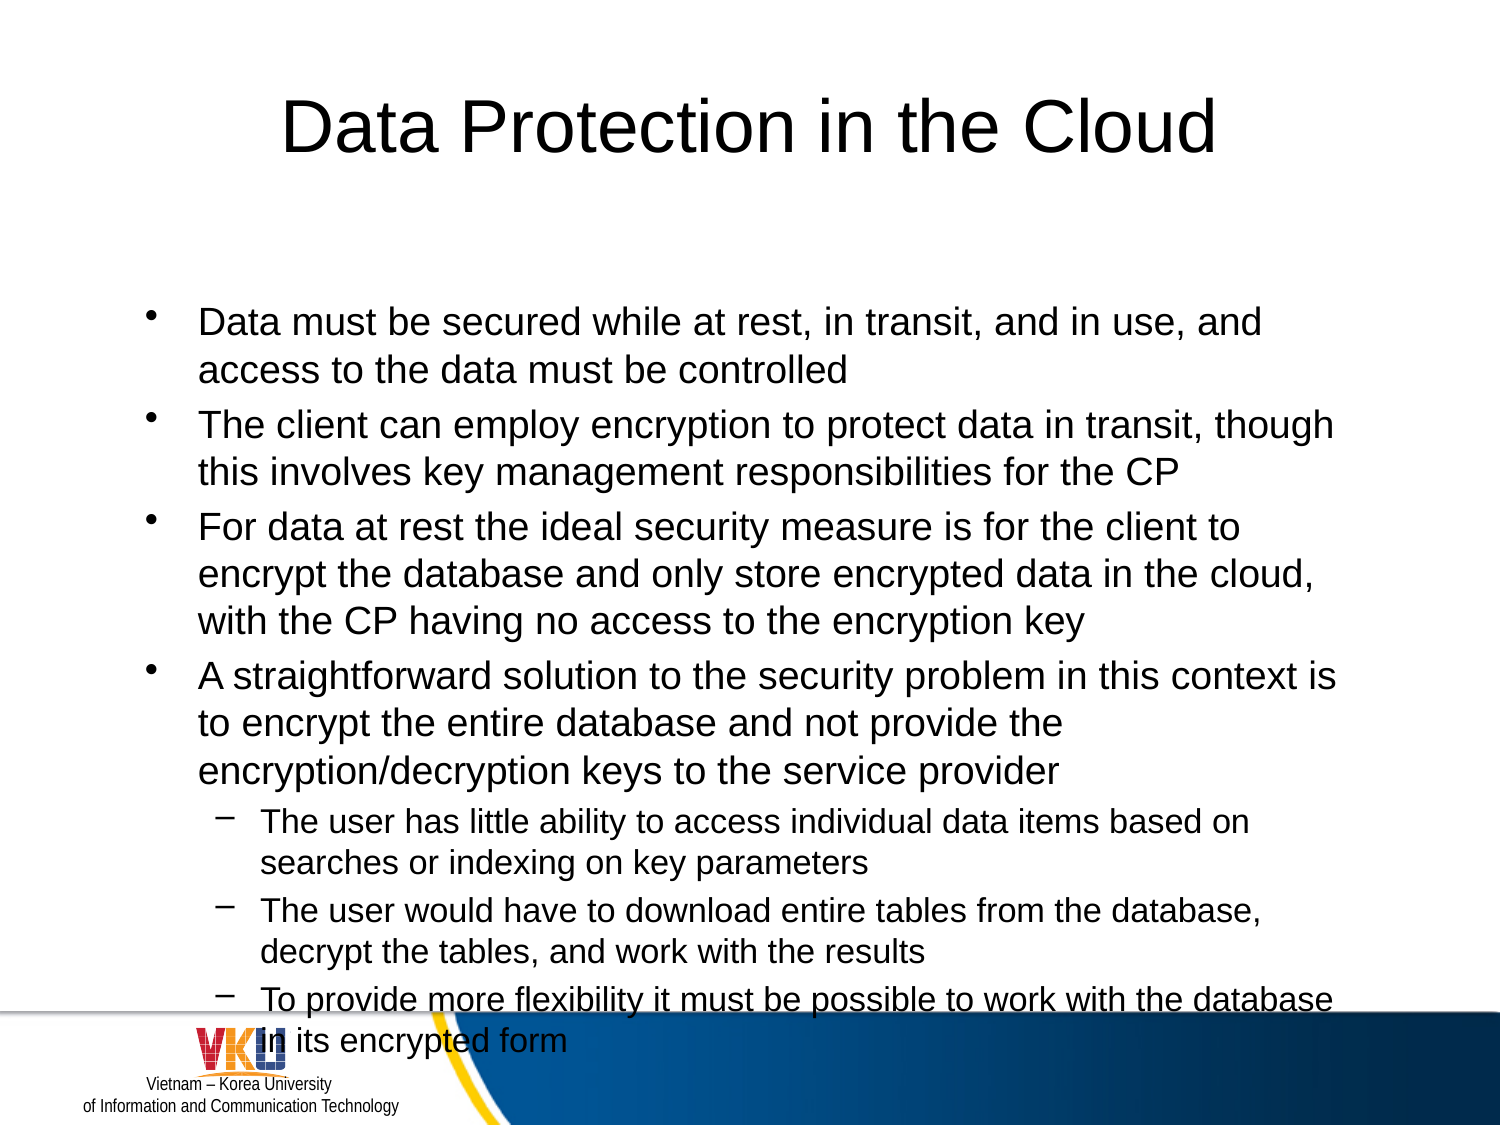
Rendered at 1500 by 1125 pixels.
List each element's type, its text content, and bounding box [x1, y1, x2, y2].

list Data must be secured while at rest, in transit, and in use, and access to the data must be controlled The client can employ encryption to protect data in transit, though this involves key management responsibilities for the CP For data at rest the ideal security measure is for the client to encrypt the database and only store encrypted data in the cloud, with the CP having no access to the encryption key A straightforward solution to the security problem in this context is to encrypt the entire database and not provide the encryption/decryption keys to the service provider The user has little ability to access individual data items based on searches or indexing on key parameters The user would have to download entire tables from the database, decrypt the tables, and work with the results To provide more flexibility it must be possible to work with the database in its encrypted form [129, 289, 1372, 1088]
picture [0, 1011, 1500, 1125]
title Data Protection in the Cloud [0, 6, 1500, 239]
